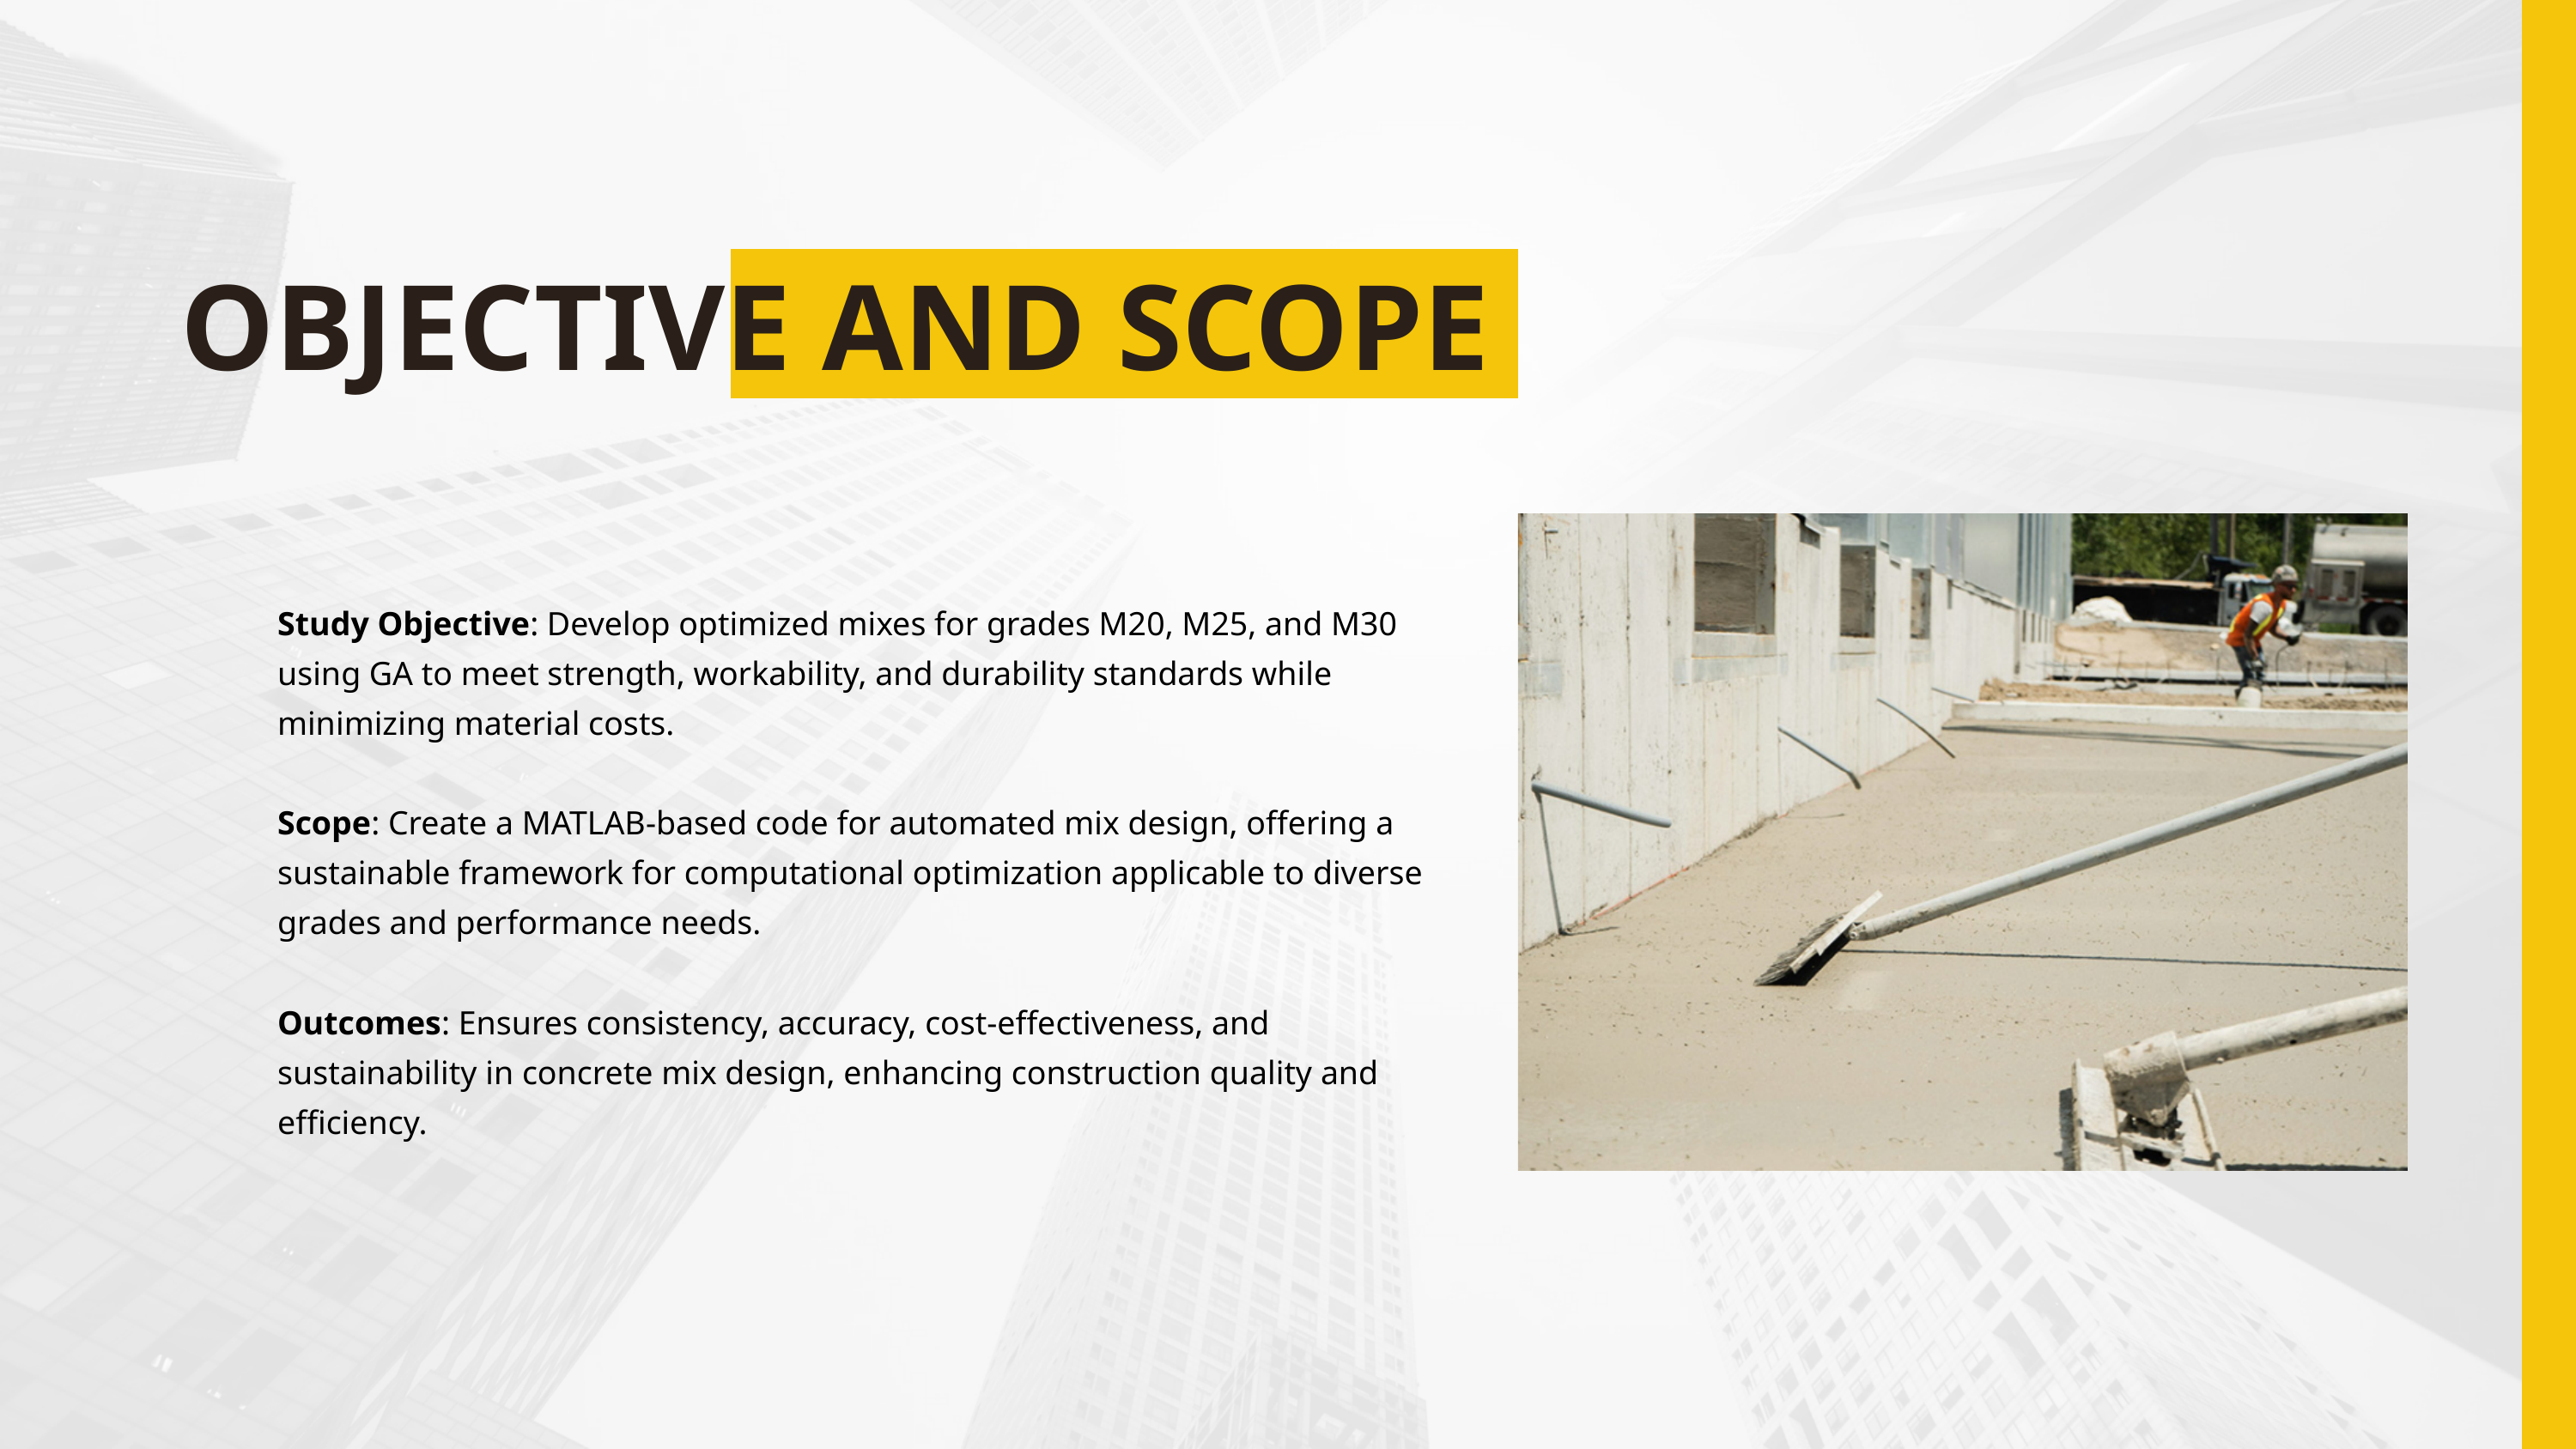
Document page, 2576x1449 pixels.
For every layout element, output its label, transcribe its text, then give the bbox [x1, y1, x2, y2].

text_box [0, 0, 2521, 1449]
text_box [730, 248, 1519, 399]
text_box Study Objective: Develop optimized mixes for grades M20, M25, and M30 using GA to meet strength, workability, and durability standards while minimizing material costs. Scope: Create a MATLAB-based code for automated mix design, offering a sustainable framework for computational optimization applicable to diverse grades and performance needs. Outcomes: Ensures consistency, accuracy, cost-effectiveness, and sustainability in concrete mix design, enhancing construction quality and efficiency. [277, 492, 1447, 1141]
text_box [2521, 0, 2576, 1449]
text_box [1517, 513, 2408, 1171]
text_box OBJECTIVE AND SCOPE [180, 228, 1543, 394]
